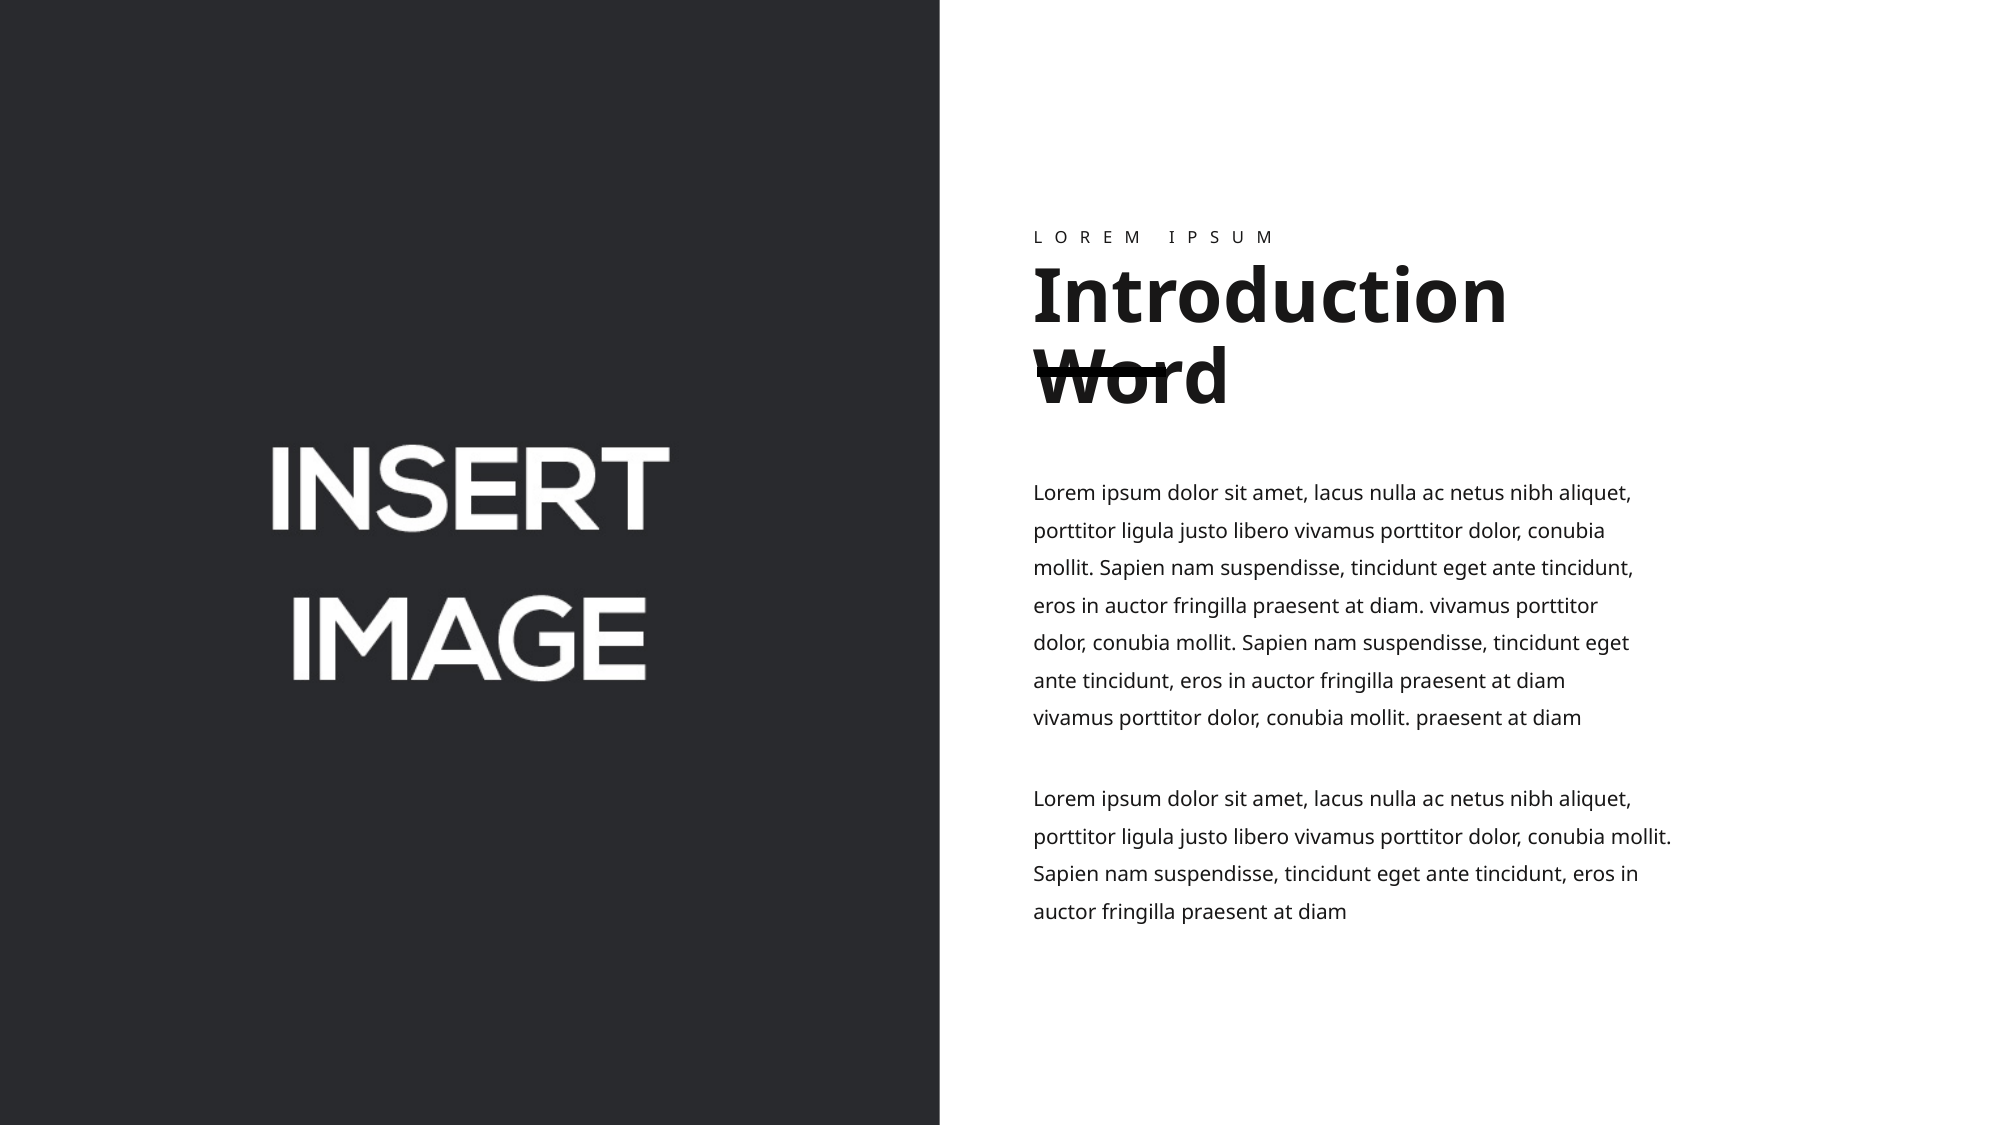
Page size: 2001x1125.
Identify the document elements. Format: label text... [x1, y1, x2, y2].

picture [0, 0, 940, 1125]
text_box Lorem ipsum dolor sit amet, lacus nulla ac netus nibh aliquet, porttitor ligula justo libero vivamus porttitor dolor, conubia mollit. Sapien nam suspendisse, tincidunt eget ante tincidunt, eros in auctor fringilla praesent at diam [1018, 766, 1693, 931]
text_box LOREM IPSUM [1018, 219, 1300, 250]
text_box Lorem ipsum dolor sit amet, lacus nulla ac netus nibh aliquet, porttitor ligula justo libero vivamus porttitor dolor, conubia mollit. Sapien nam suspendisse, tincidunt eget ante tincidunt, eros in auctor fringilla praesent at diam. vivamus porttitor dolor, conubia mollit. Sapien nam suspendisse, tincidunt eget ante tincidunt, eros in auctor fringilla praesent at diam vivamus porttitor dolor, conubia mollit. praesent at diam [1018, 460, 1655, 775]
text_box Introduction Word [1018, 249, 1676, 347]
